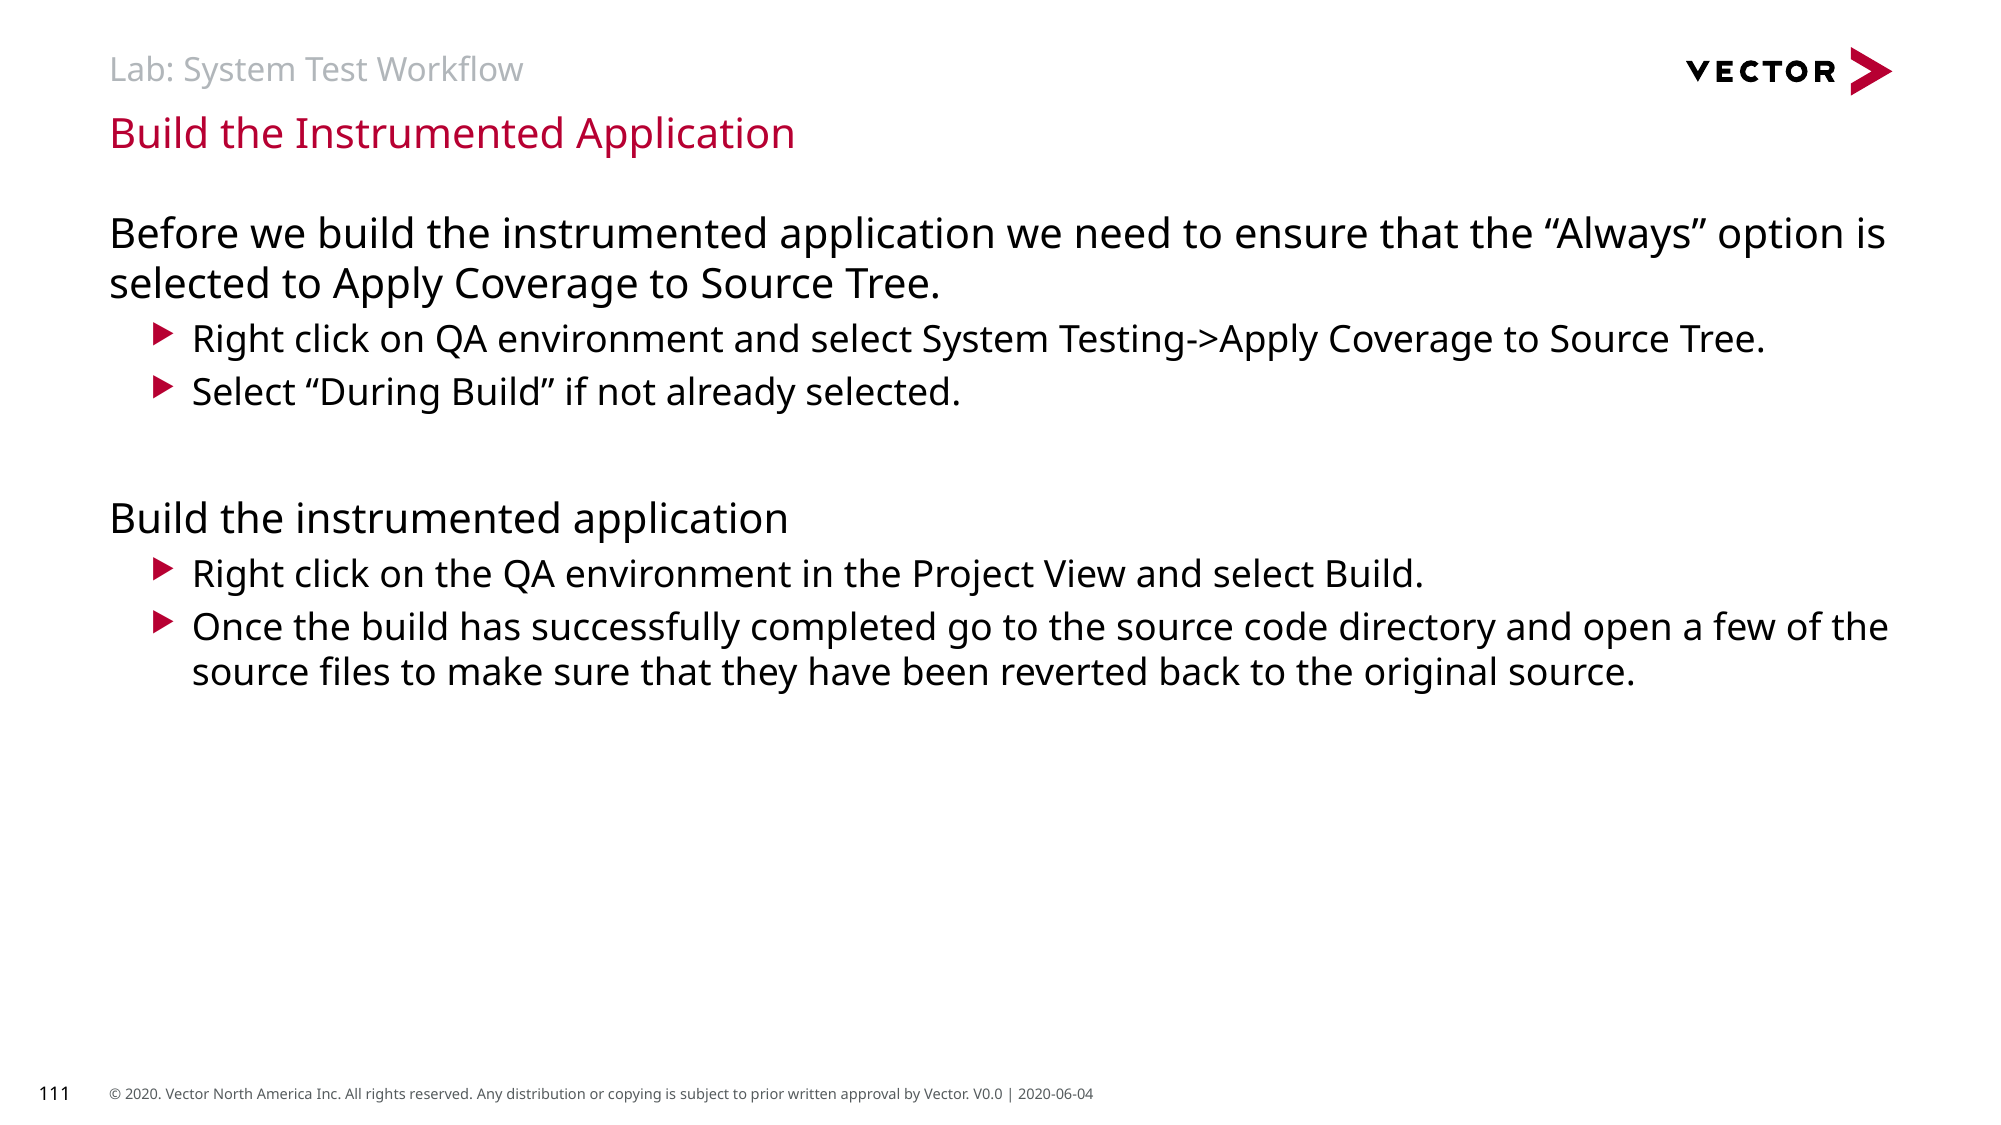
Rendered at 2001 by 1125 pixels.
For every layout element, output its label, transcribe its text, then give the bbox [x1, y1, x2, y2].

list Before we build the instrumented application we need to ensure that the “Always” option is selected to Apply Coverage to Source Tree. Right click on QA environment and select System Testing->Apply Coverage to Source Tree. Select “During Build” if not already selected. Build the instrumented application Right click on the QA environment in the Project View and select Build. Once the build has successfully completed go to the source code directory and open a few of the source files to make sure that they have been reverted back to the original source. [109, 206, 1893, 1063]
list Build the Instrumented Application [109, 103, 1577, 157]
title Lab: System Test Workflow [109, 41, 1577, 89]
